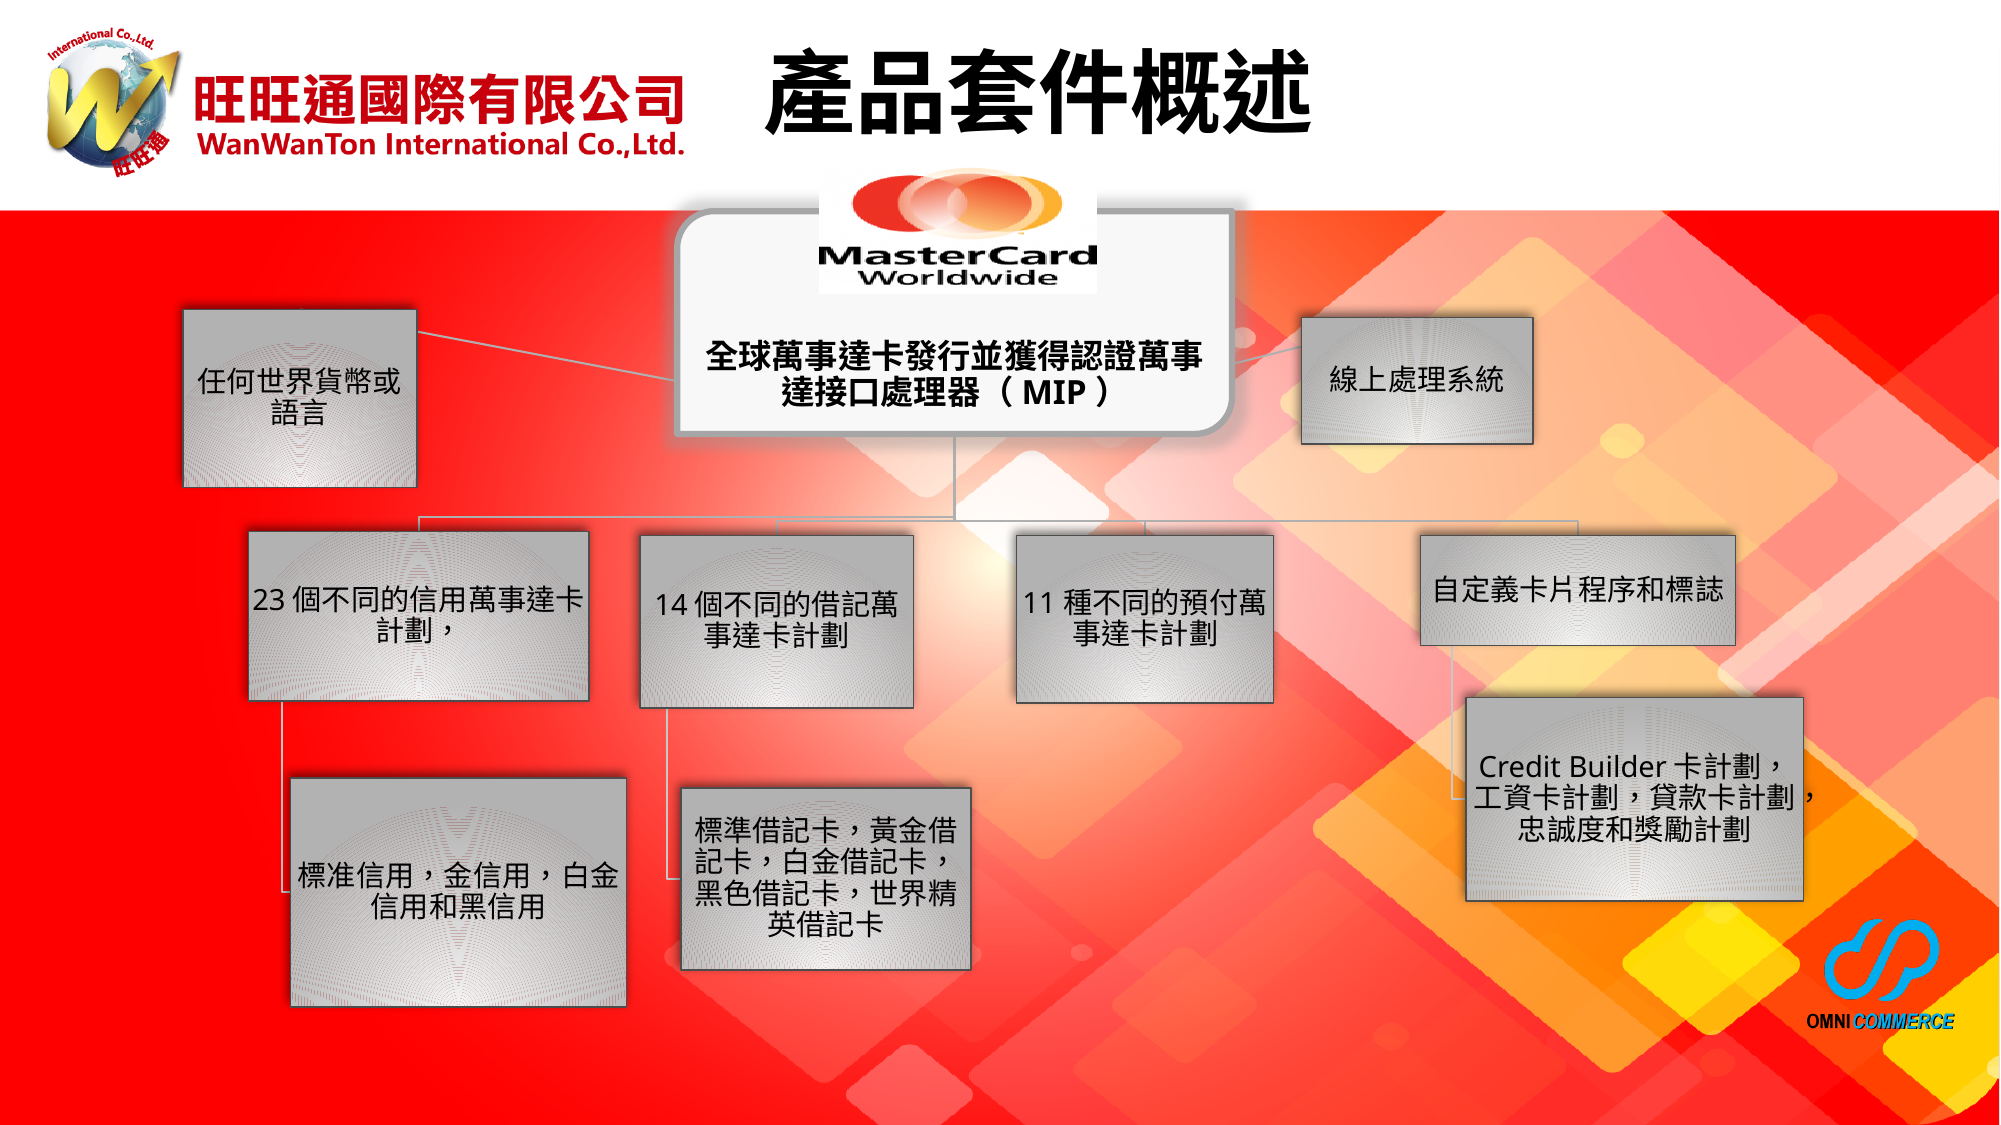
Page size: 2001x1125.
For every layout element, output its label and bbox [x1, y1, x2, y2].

text_box [39, 131, 1957, 1102]
picture [0, 0, 1999, 1125]
